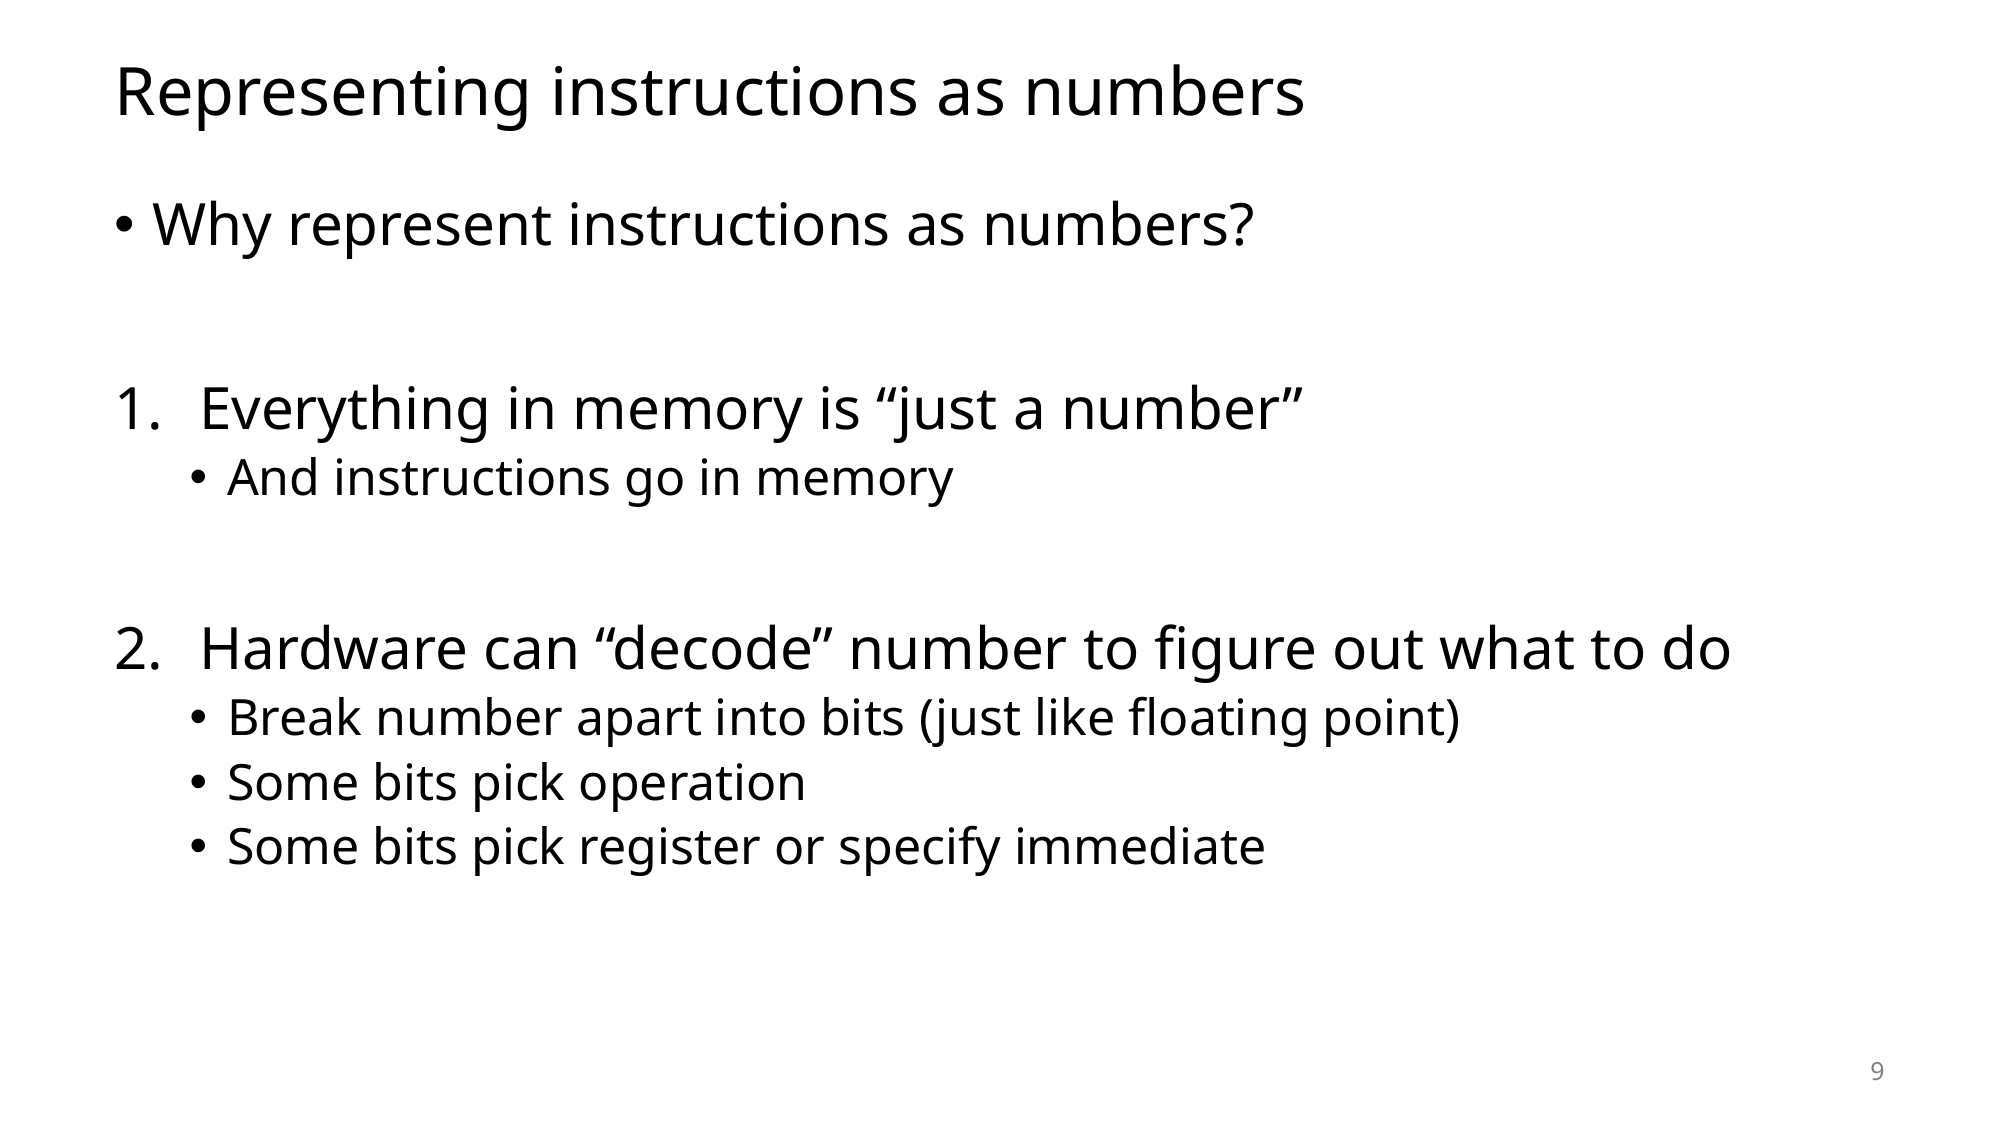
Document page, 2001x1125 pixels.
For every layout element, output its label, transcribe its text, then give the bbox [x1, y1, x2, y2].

title Representing instructions as numbers [99, 37, 1900, 150]
slide_number 9 [1749, 1042, 1900, 1103]
list Why represent instructions as numbers? Everything in memory is “just a number” And instructions go in memory Hardware can “decode” number to figure out what to do Break number apart into bits (just like floating point) Some bits pick operation Some bits pick register or specify immediate [99, 187, 1900, 1013]
